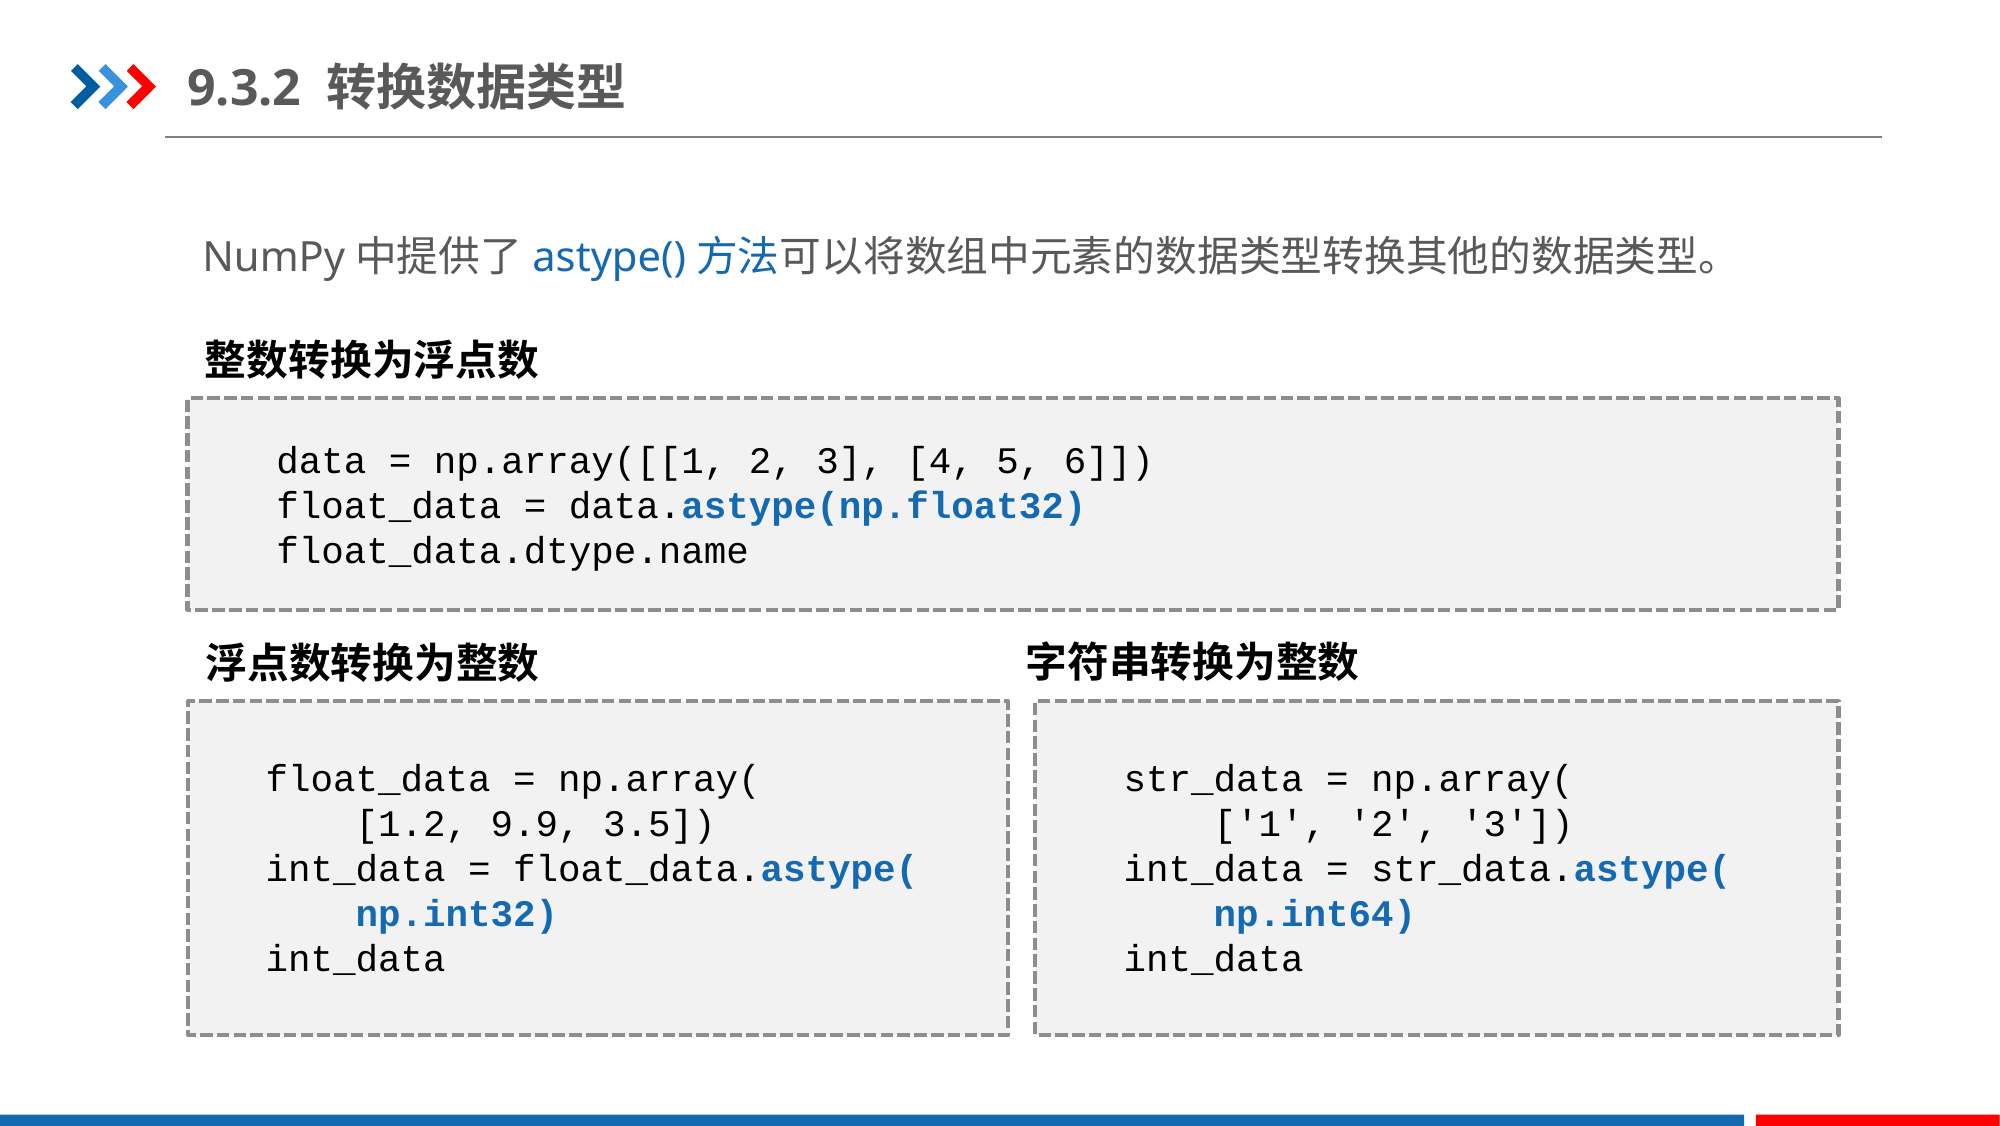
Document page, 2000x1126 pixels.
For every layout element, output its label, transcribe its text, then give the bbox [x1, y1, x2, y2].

text_box 整数转换为浮点数 [190, 326, 554, 392]
text_box 字符串转换为整数 [1010, 628, 1375, 693]
text_box 9.3.2 转换数据类型 [187, 43, 870, 127]
text_box [186, 699, 1010, 1037]
text_box str_data = np.array( ['1', '2', '3']) int_data = str_data.astype( np.int64) int_data [1108, 746, 1765, 987]
text_box 浮点数转换为整数 [190, 629, 555, 695]
text_box NumPy中提供了astype()方法可以将数组中元素的数据类型转换其他的数据类型。 [187, 197, 1744, 287]
text_box float_data = np.array( [1.2, 9.9, 3.5]) int_data = float_data.astype( np.int32) int_data [250, 746, 946, 987]
text_box data = np.array([[1, 2, 3], [4, 5, 6]]) float_data = data.astype(np.float32) float_data.dtype.name [261, 428, 1193, 579]
text_box [185, 396, 1841, 612]
text_box [1033, 699, 1841, 1037]
